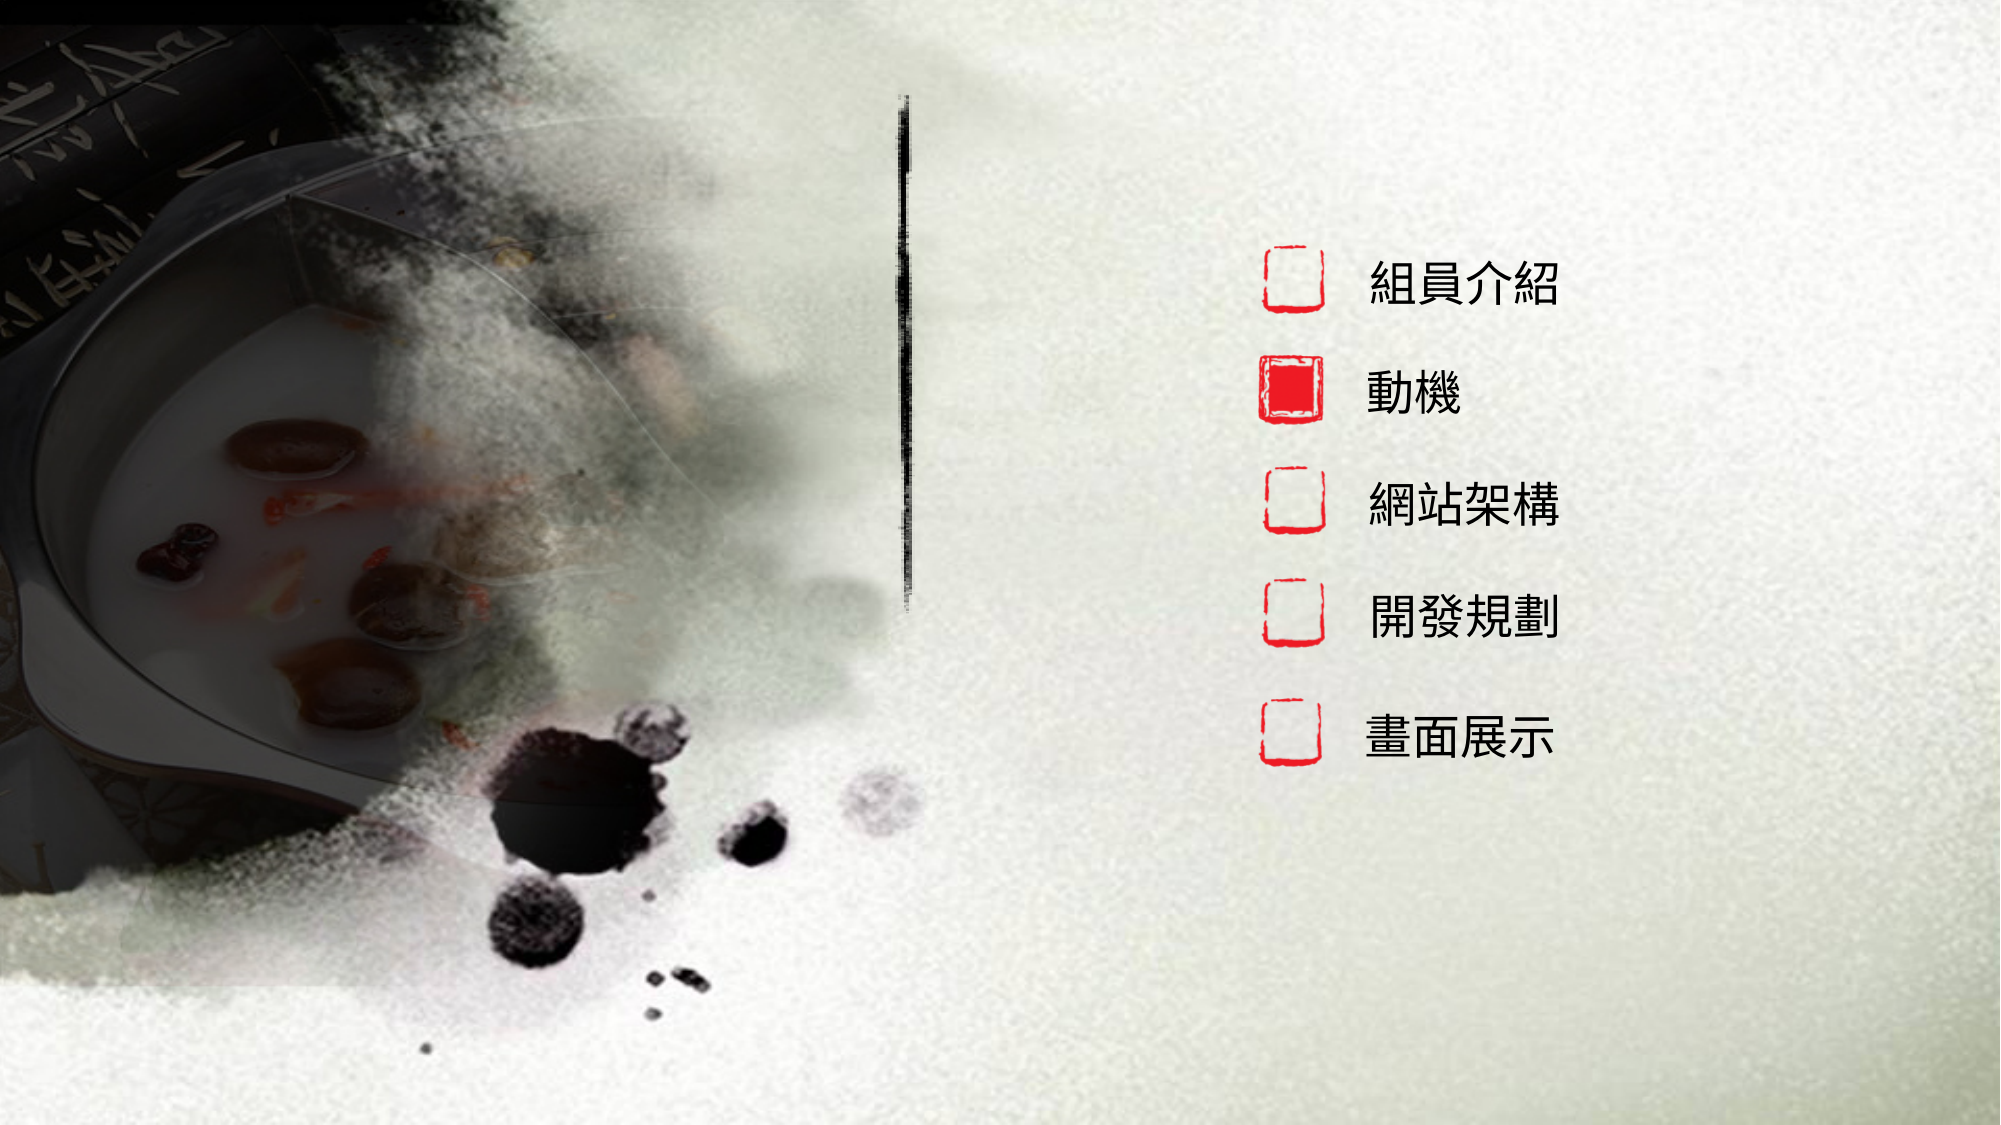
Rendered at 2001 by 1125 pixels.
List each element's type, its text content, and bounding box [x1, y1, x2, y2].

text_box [1258, 242, 1571, 328]
picture [0, 0, 2000, 1125]
text_box 動機 [1358, 354, 1471, 428]
text_box 畫面展示 [1356, 698, 1564, 772]
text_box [1260, 462, 1570, 549]
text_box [1258, 575, 1571, 662]
